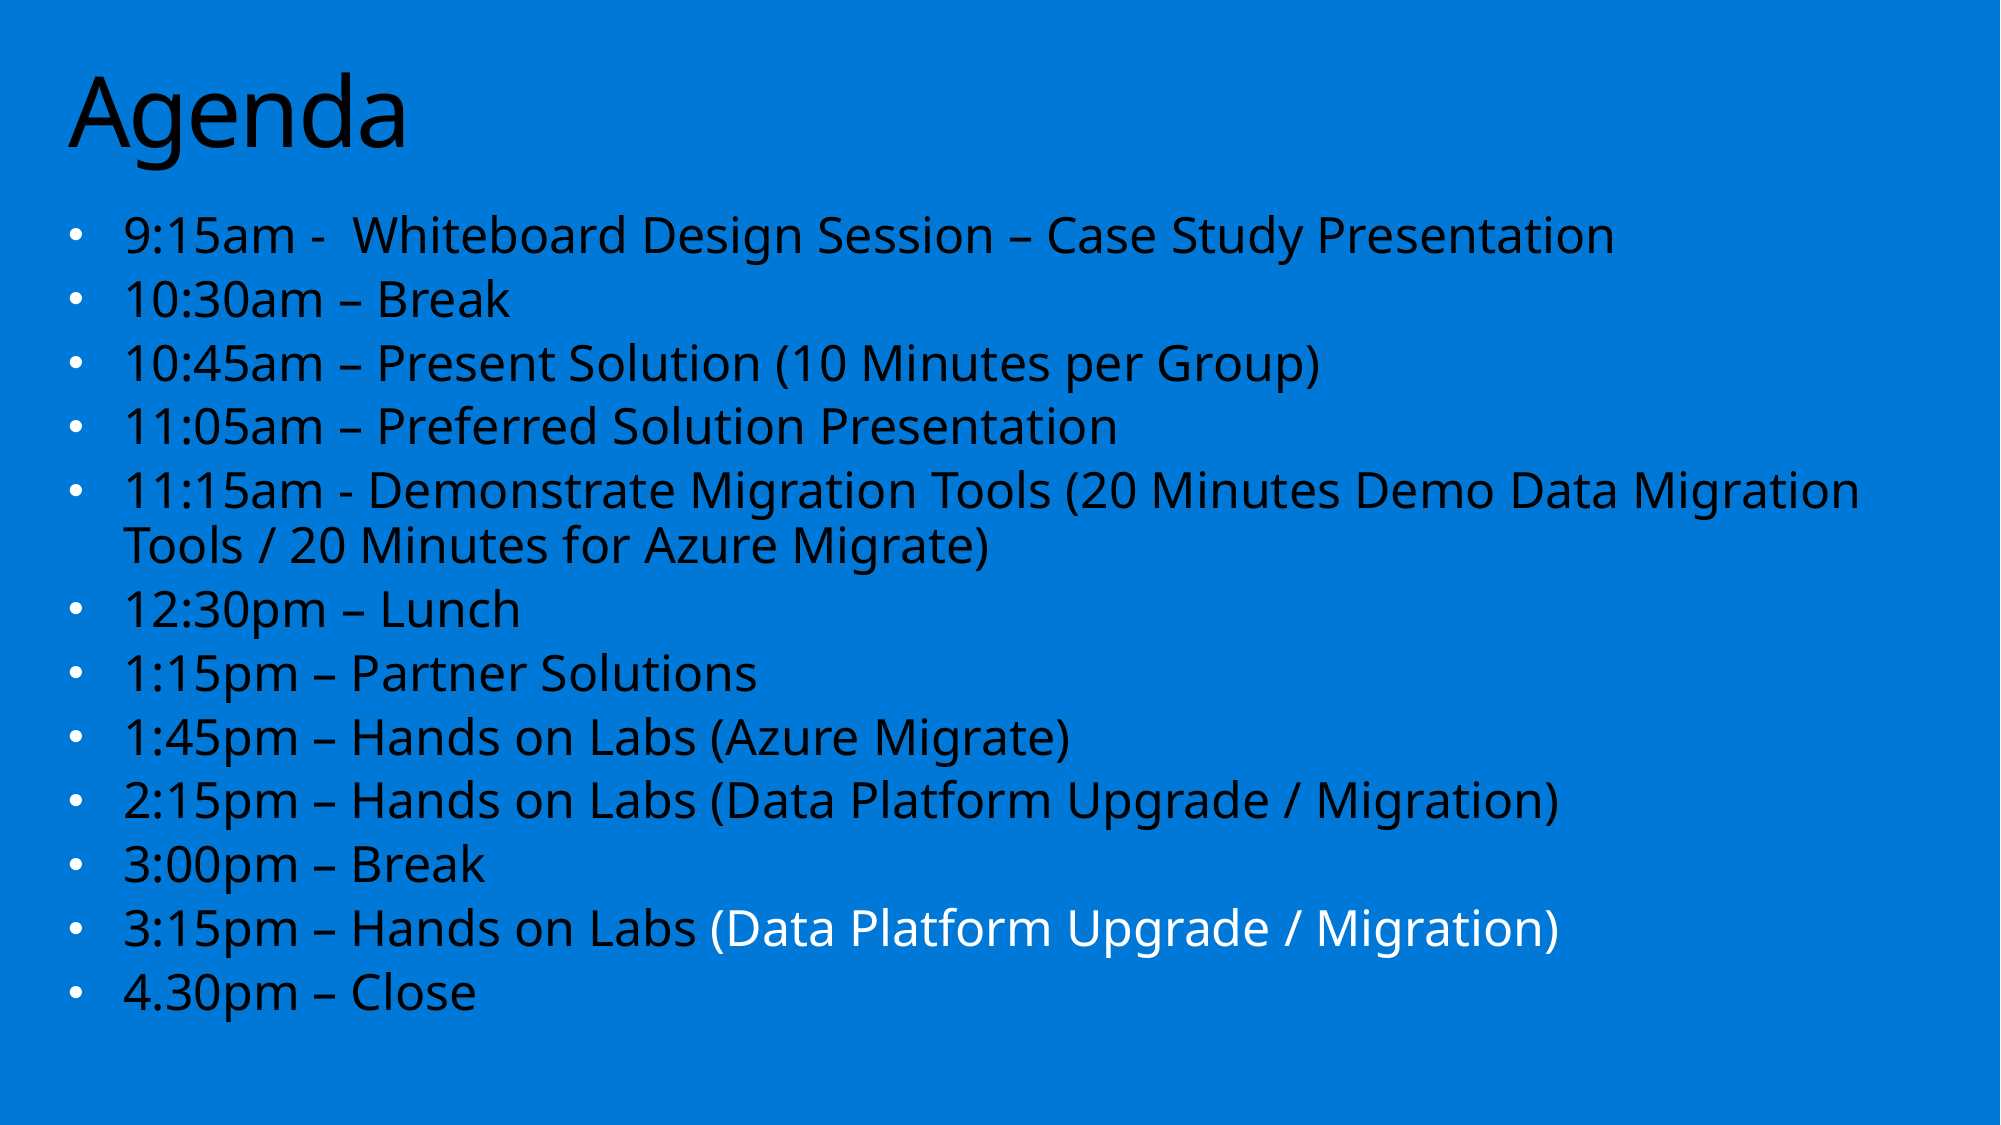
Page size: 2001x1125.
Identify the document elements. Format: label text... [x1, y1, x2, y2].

title Agenda [44, 47, 1957, 196]
list 9:15am - Whiteboard Design Session – Case Study Presentation 10:30am – Break 10:45am – Present Solution (10 Minutes per Group) 11:05am – Preferred Solution Presentation 11:15am - Demonstrate Migration Tools (20 Minutes Demo Data Migration Tools / 20 Minutes for Azure Migrate) 12:30pm – Lunch 1:15pm – Partner Solutions 1:45pm – Hands on Labs (Azure Migrate) 2:15pm – Hands on Labs (Data Platform Upgrade / Migration) 3:00pm – Break 3:15pm – Hands on Labs (Data Platform Upgrade / Migration) 4.30pm – Close [44, 196, 1956, 1125]
